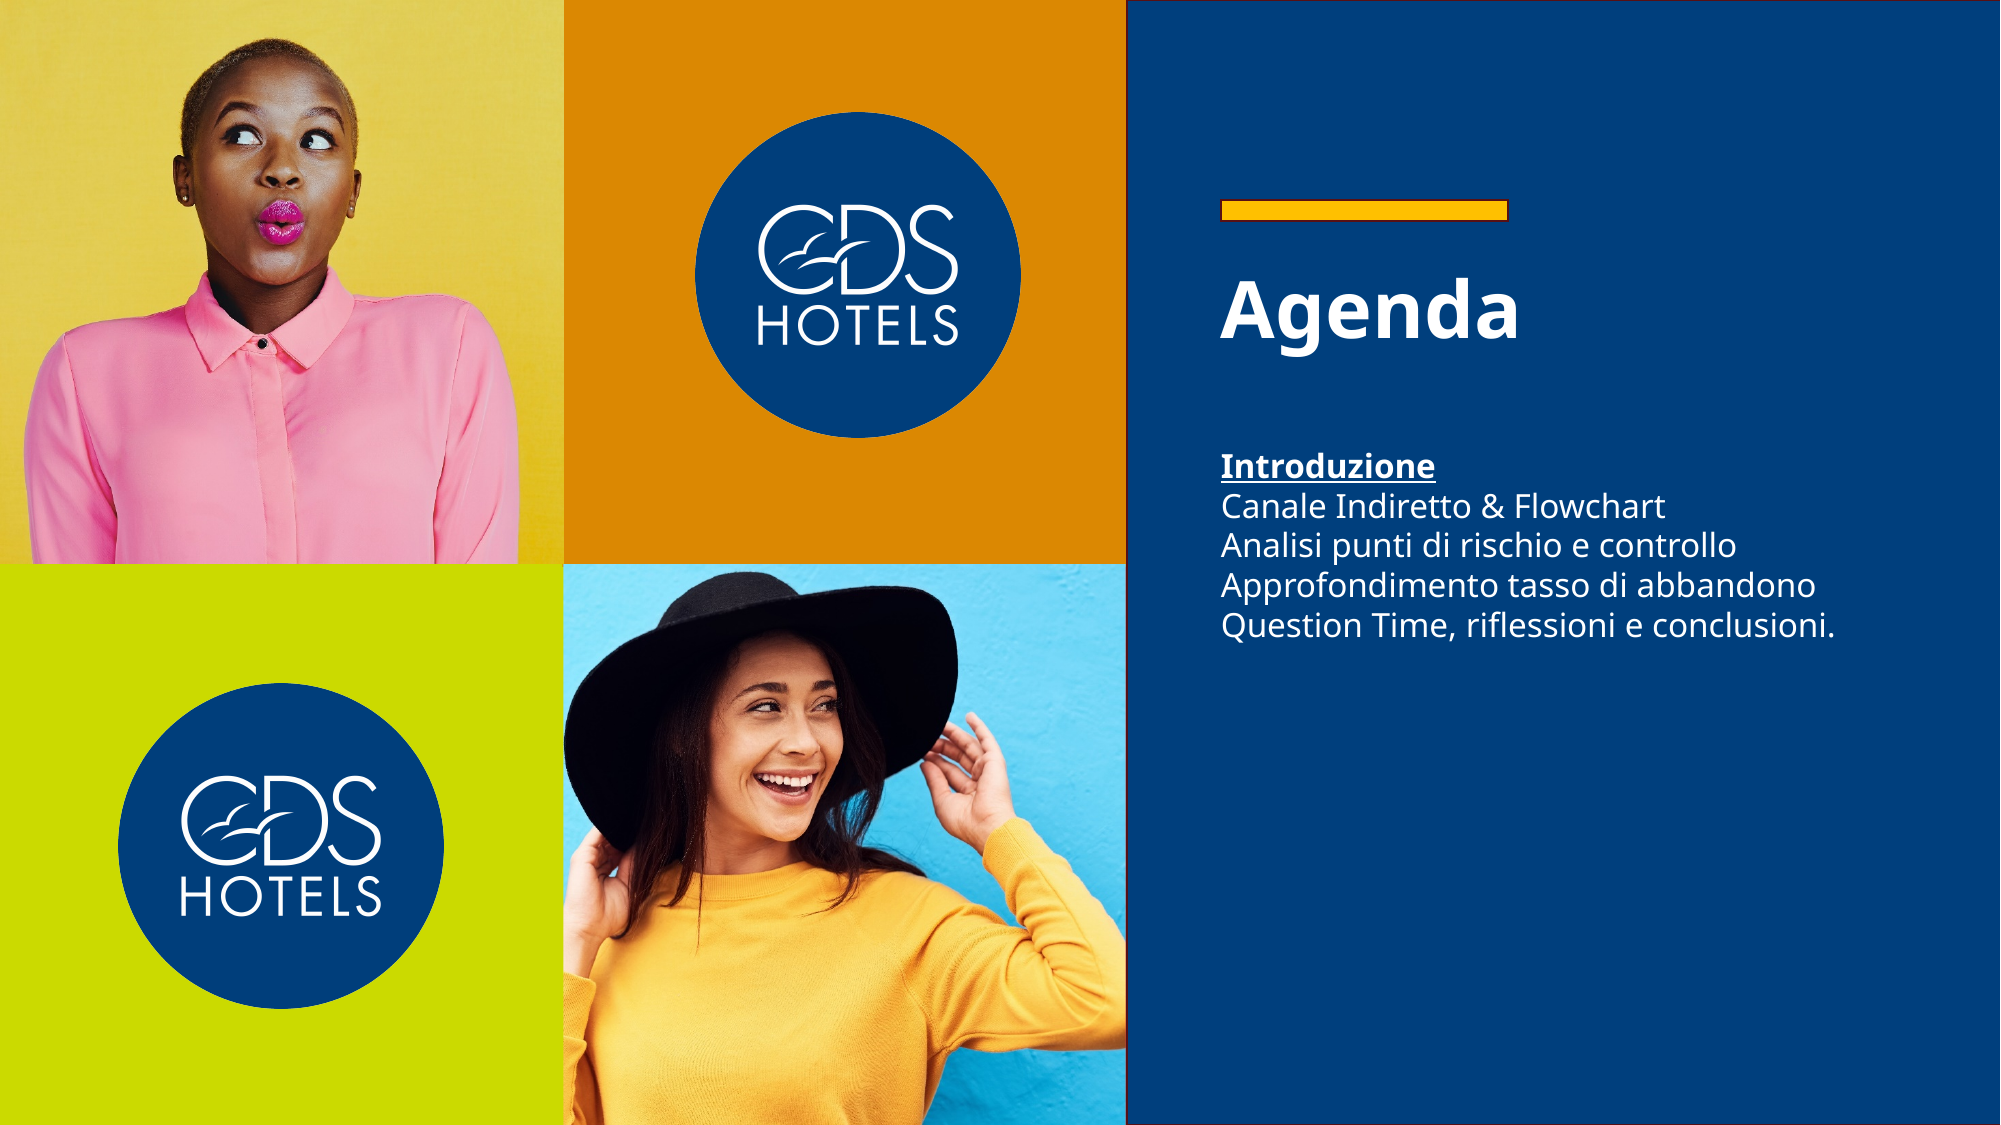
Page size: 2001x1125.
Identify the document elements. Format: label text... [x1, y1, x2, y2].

picture [118, 682, 445, 1009]
title Agenda [1220, 262, 1863, 415]
text_box [1127, 0, 2000, 1125]
list Introduzione Canale Indiretto & Flowchart Analisi punti di rischio e controllo Approfondimento tasso di abbandono Question Time, riflessioni e conclusioni. [1220, 437, 1863, 737]
picture [695, 111, 1022, 438]
picture [0, 0, 1127, 1125]
text_box [1220, 200, 1509, 222]
